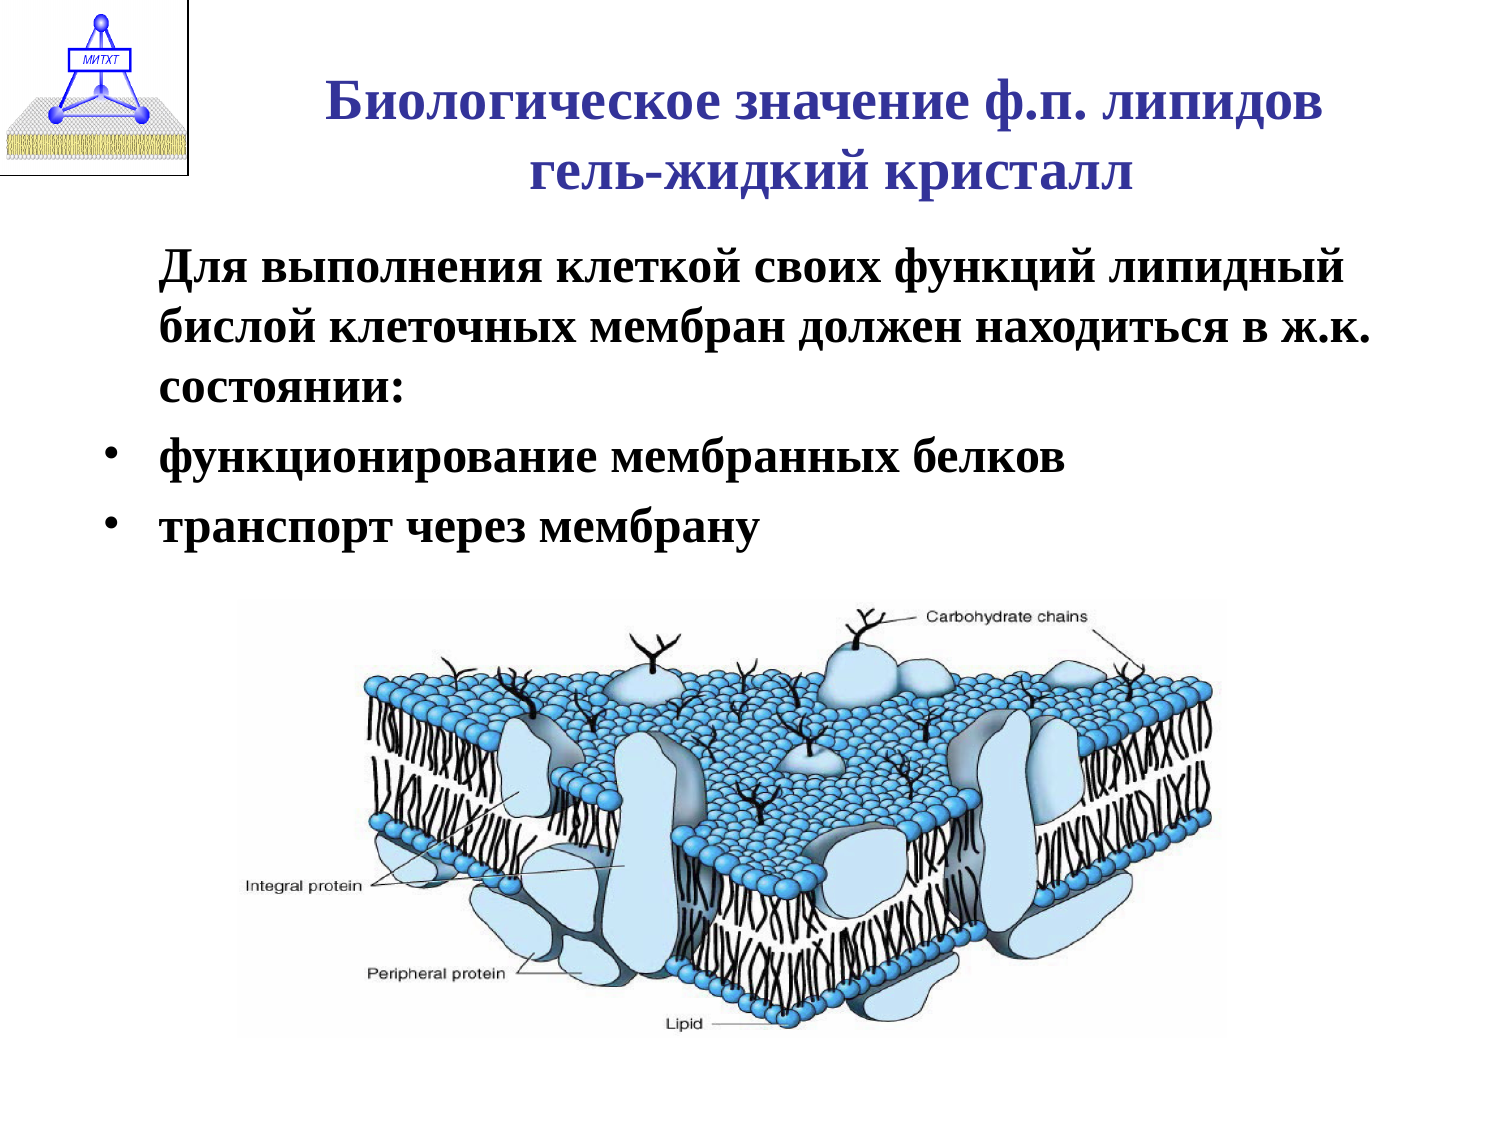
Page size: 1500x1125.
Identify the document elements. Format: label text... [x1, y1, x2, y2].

picture [237, 599, 1227, 1038]
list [0, 0, 188, 176]
title Биологическое значение ф.п. липидов гель-жидкий кристалл [150, 37, 1500, 225]
list Для выполнения клеткой своих функций липидный бислой клеточных мембран должен находиться в ж.к. cостоянии: функционирование мембранных белков транспорт через мембрану [87, 224, 1450, 968]
